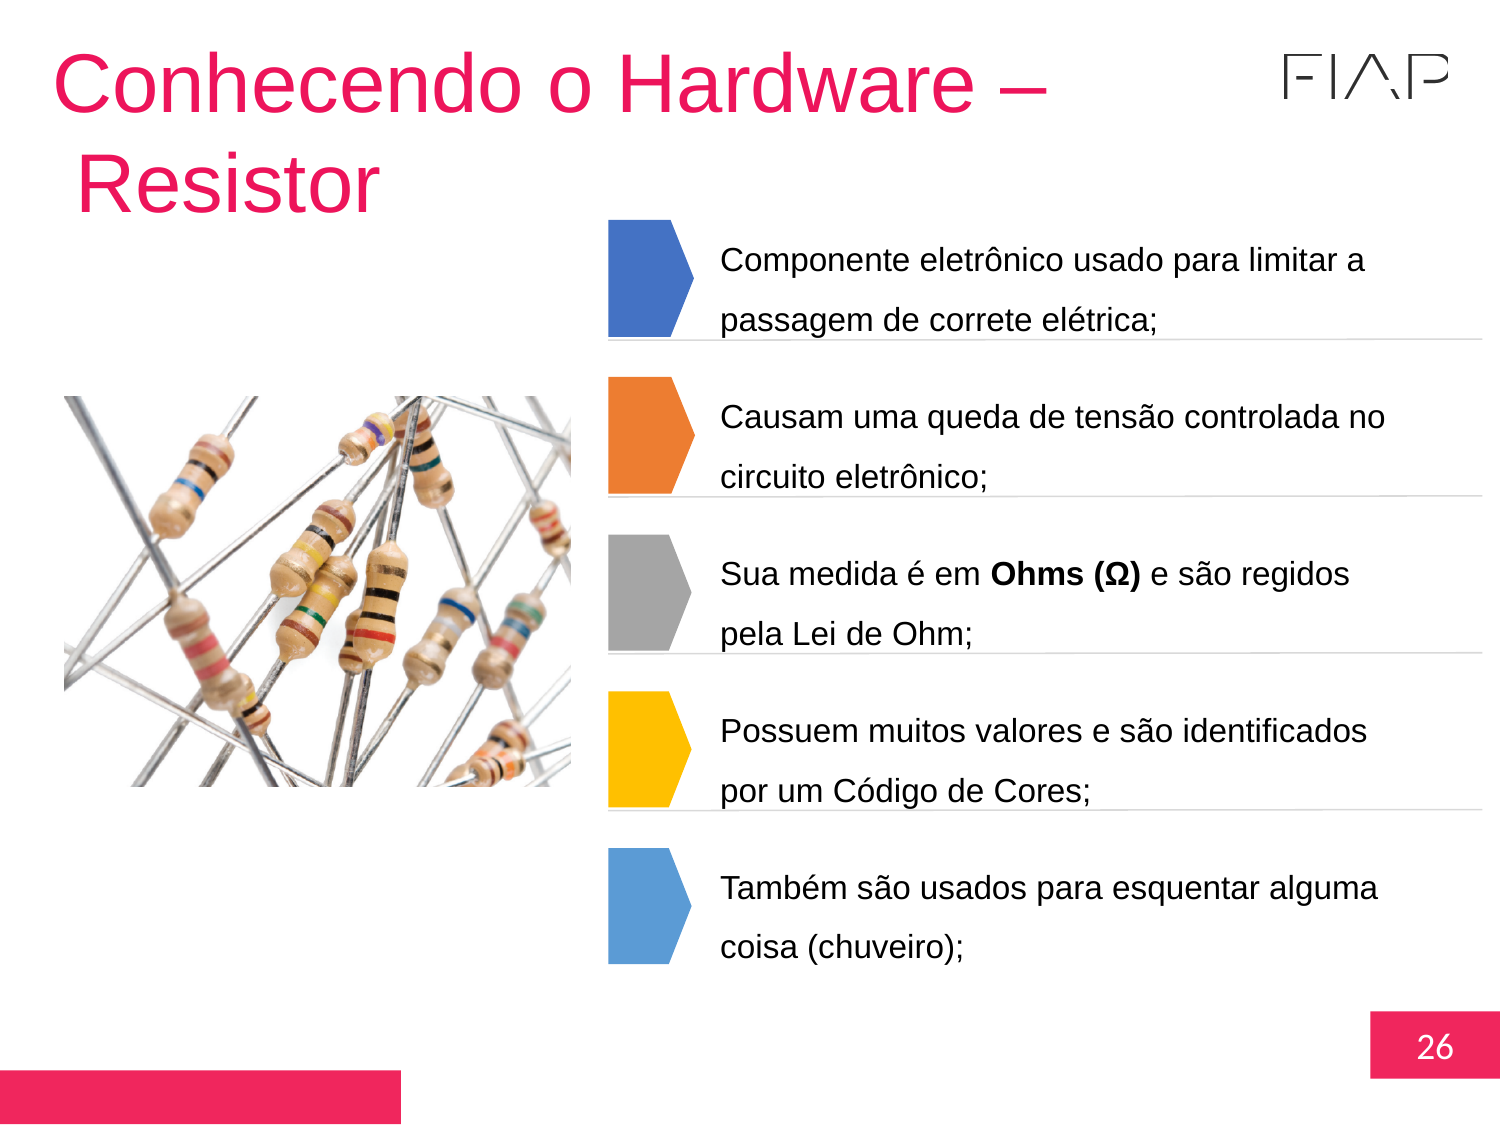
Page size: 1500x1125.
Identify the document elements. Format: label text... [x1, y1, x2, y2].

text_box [607, 376, 1483, 498]
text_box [607, 690, 1483, 811]
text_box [607, 847, 1483, 965]
text_box Conhecendo o Hardware – Resistor [37, 21, 1075, 237]
picture [1284, 54, 1448, 99]
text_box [607, 219, 1483, 341]
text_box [607, 533, 1483, 655]
picture [64, 396, 571, 788]
